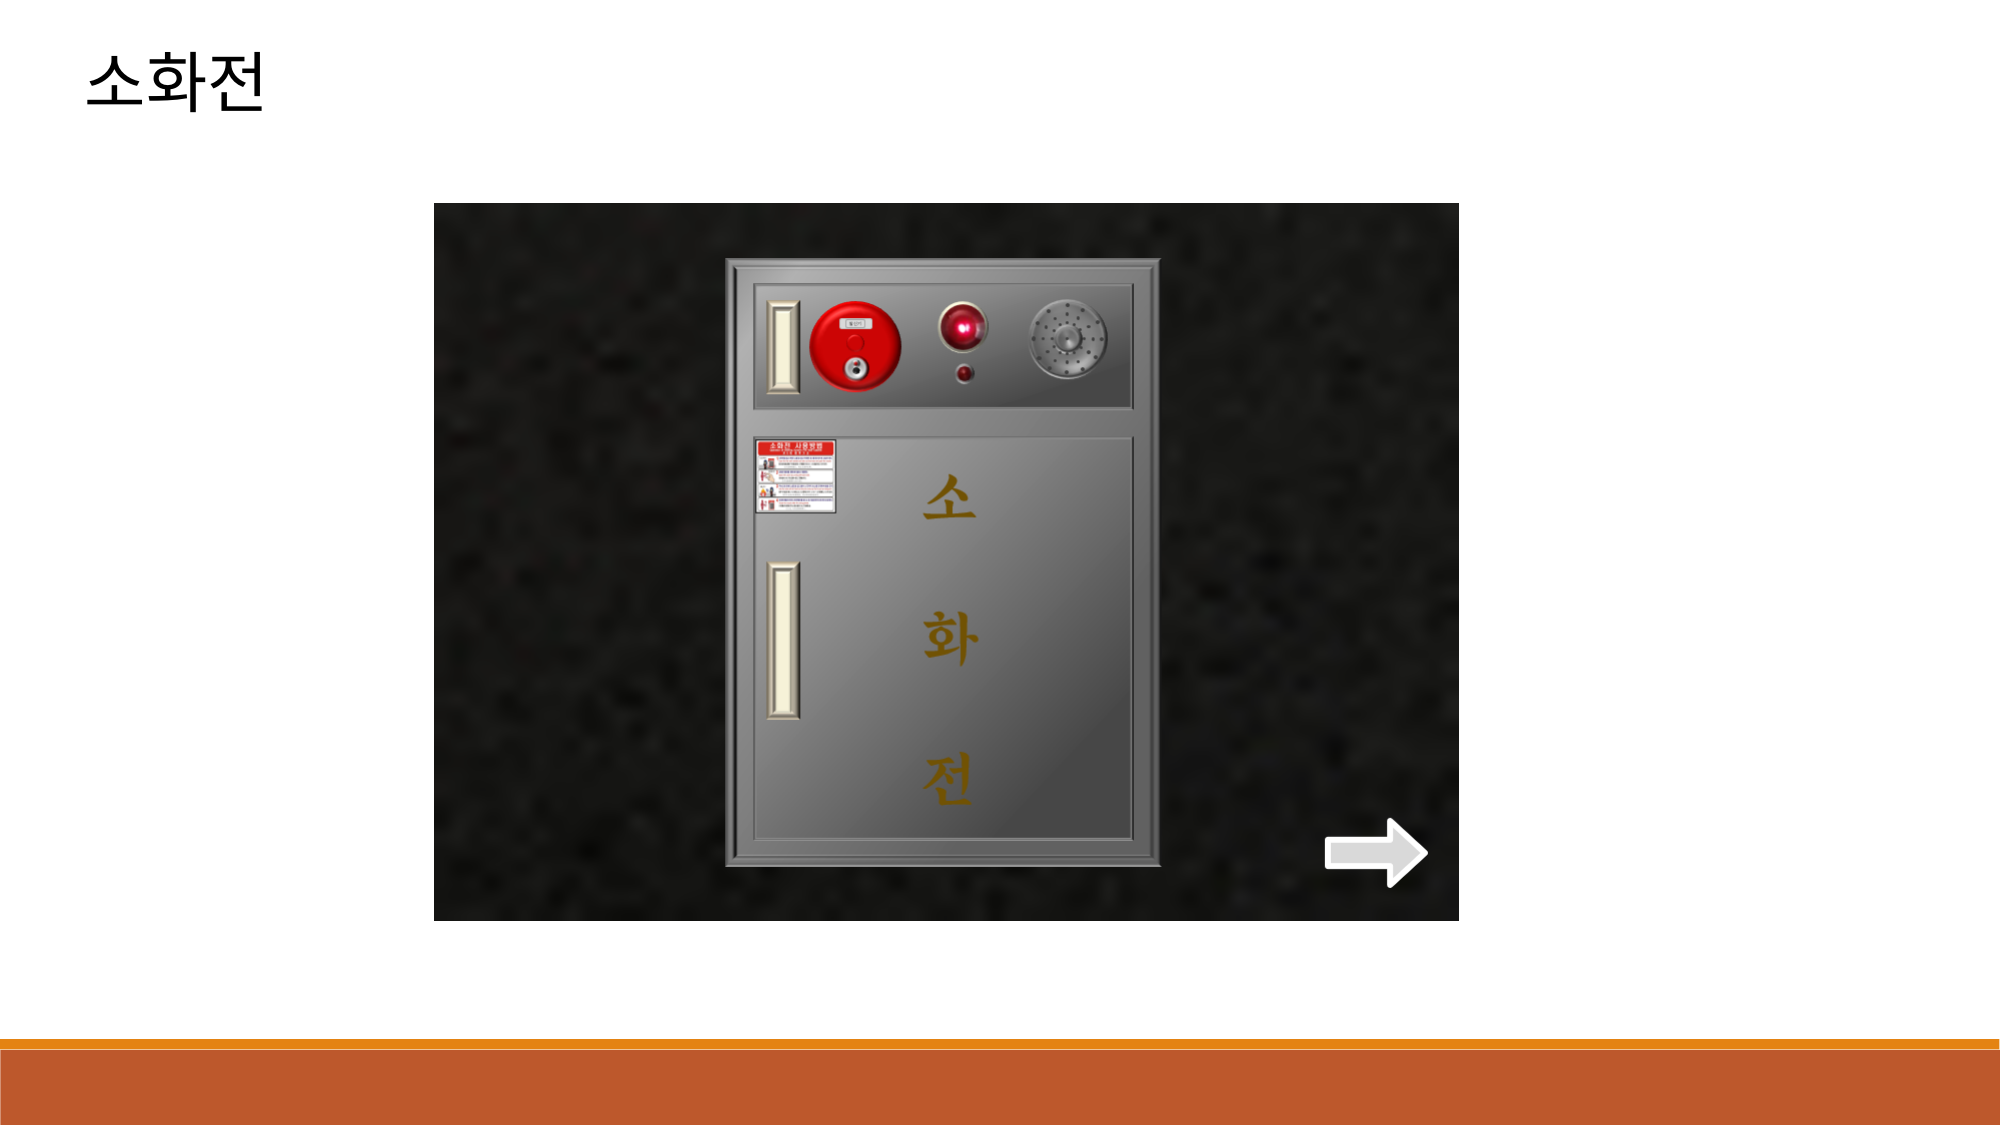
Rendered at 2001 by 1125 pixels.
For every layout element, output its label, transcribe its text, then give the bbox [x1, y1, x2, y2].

picture [434, 202, 1460, 921]
text_box 소화전 [70, 33, 493, 128]
